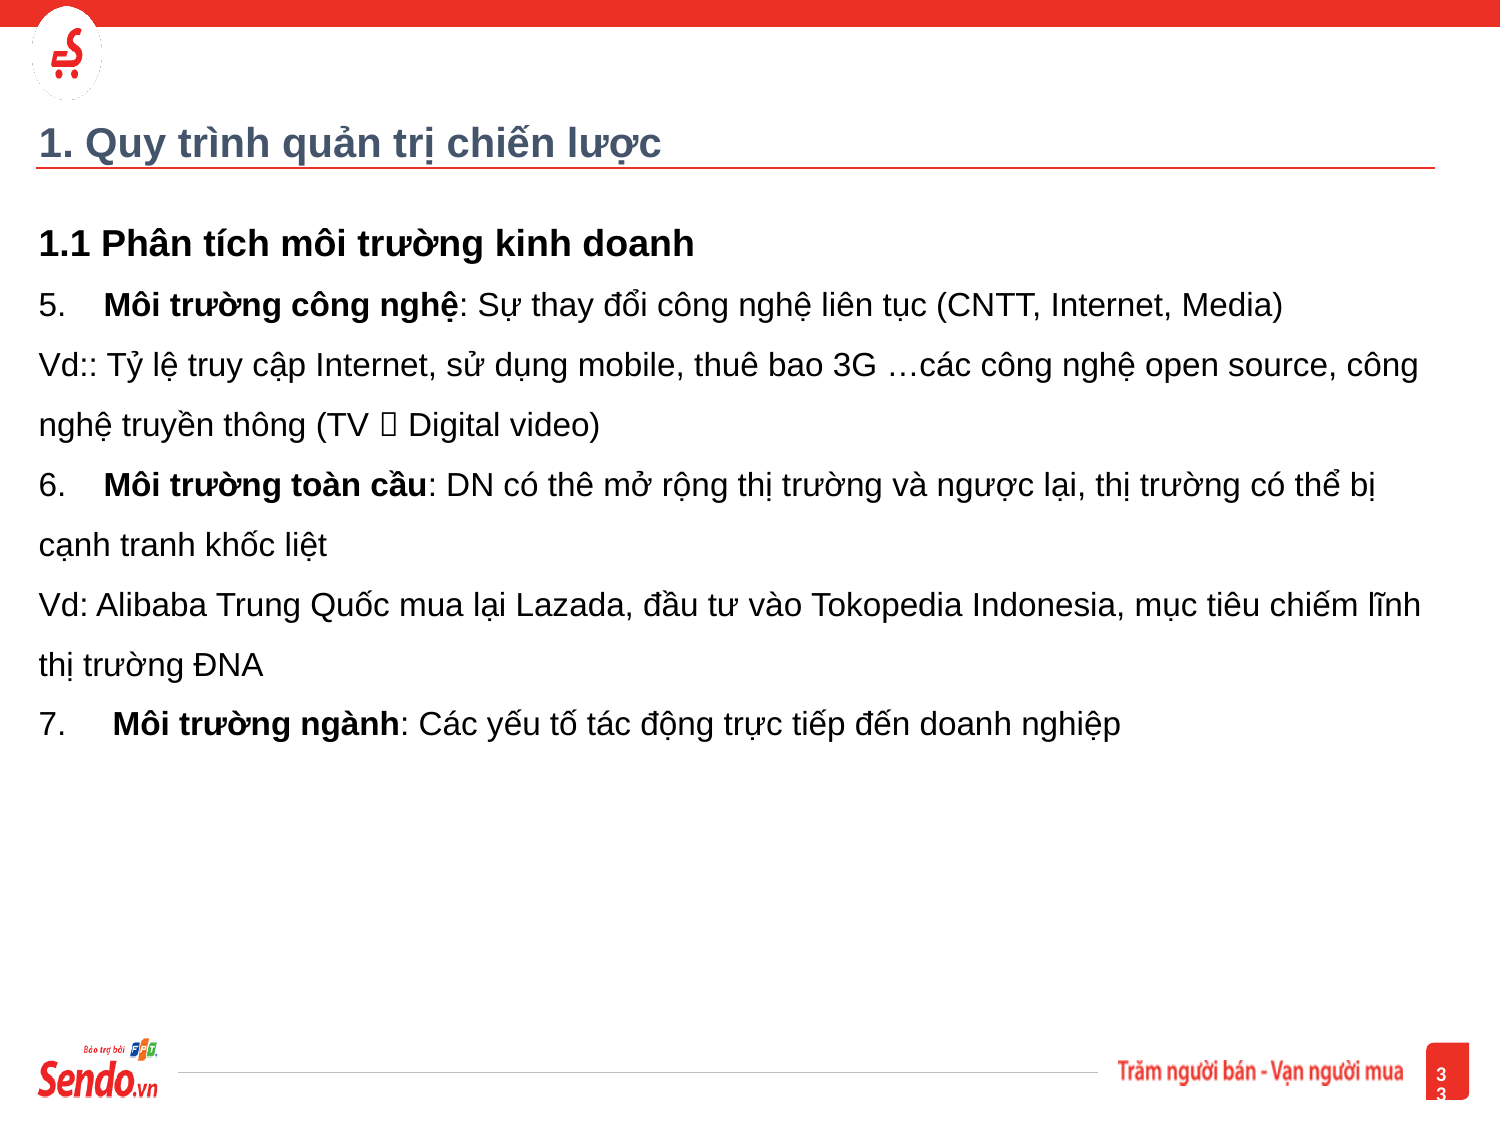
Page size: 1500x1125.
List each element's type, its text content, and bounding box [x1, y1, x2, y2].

title 1. Quy trình quản trị chiến lược [23, 99, 1318, 188]
text_box 1.1 Phân tích môi trường kinh doanh 5. Môi trường công nghệ: Sự thay đổi công nghệ liên tục (CNTT, Internet, Media) Vd:: Tỷ lệ truy cập Internet, sử dụng mobile, thuê bao 3G …các công nghệ open source, công nghệ truyền thông (TV  Digital video) 6. Môi trường toàn cầu: DN có thê mở rộng thị trường và ngược lại, thị trường có thể bị cạnh tranh khốc liệt Vd: Alibaba Trung Quốc mua lại Lazada, đầu tư vào Tokopedia Indonesia, mục tiêu chiếm lĩnh thị trường ĐNA 7. Môi trường ngành: Các yếu tố tác động trực tiếp đến doanh nghiệp [23, 188, 1450, 820]
picture [31, 6, 102, 99]
picture [1118, 1060, 1403, 1086]
picture [36, 1038, 158, 1098]
